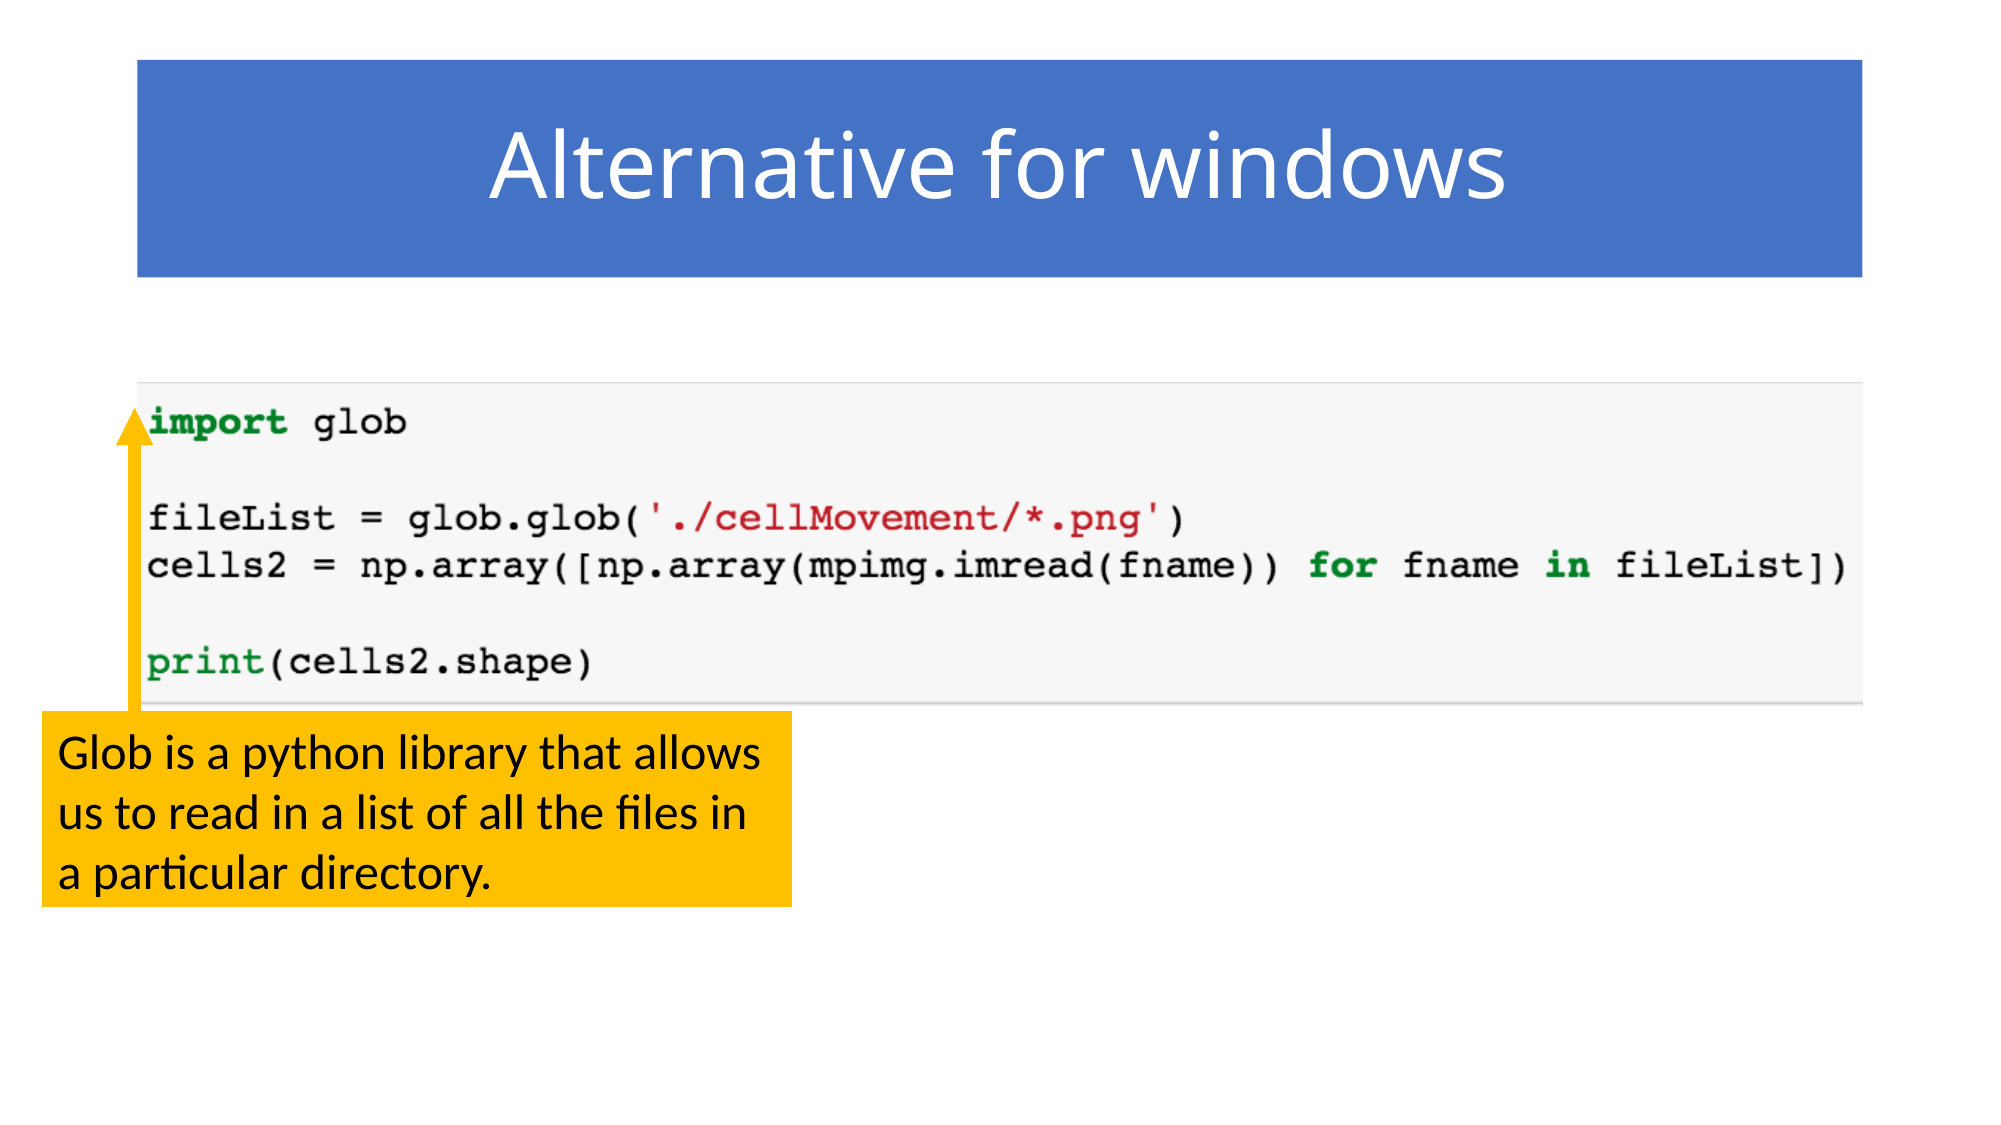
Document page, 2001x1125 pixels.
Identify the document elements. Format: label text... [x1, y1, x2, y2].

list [137, 382, 1863, 706]
text_box Glob is a python library that allows us to read in a list of all the files in a particular directory. [42, 711, 792, 907]
title Alternative for windows [137, 59, 1863, 278]
